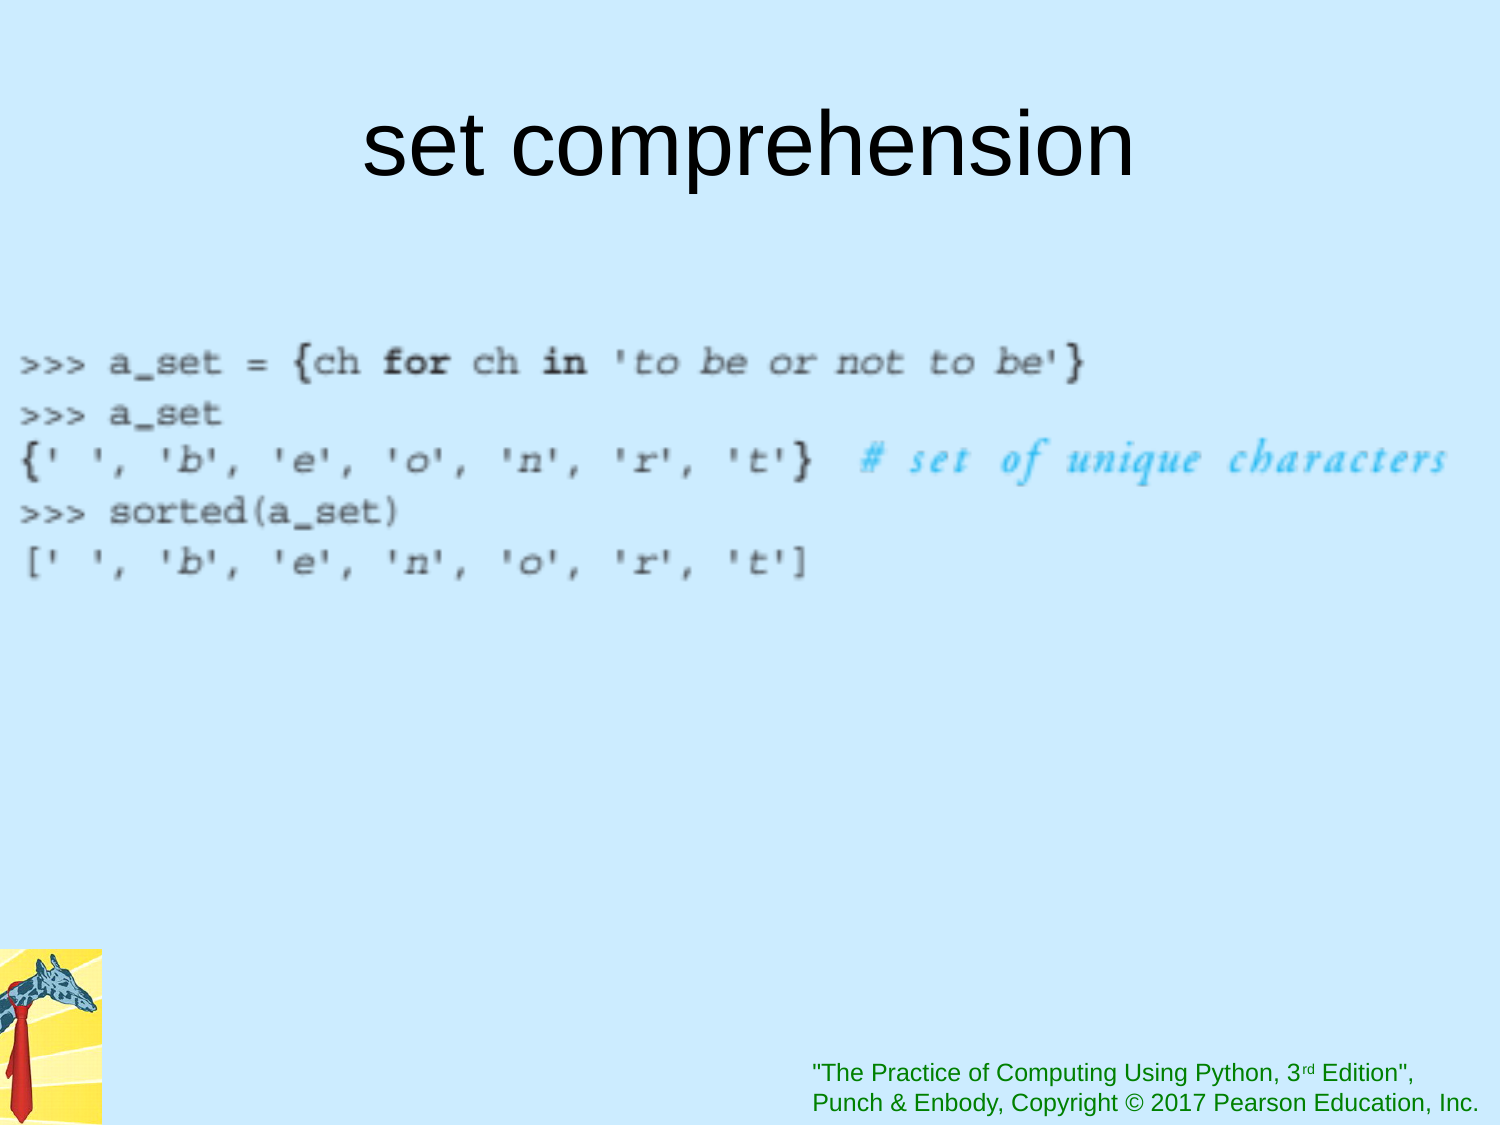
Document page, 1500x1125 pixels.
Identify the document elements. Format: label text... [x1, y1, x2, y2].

title set comprehension [75, 45, 1425, 233]
picture [0, 949, 102, 1125]
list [12, 324, 1468, 613]
